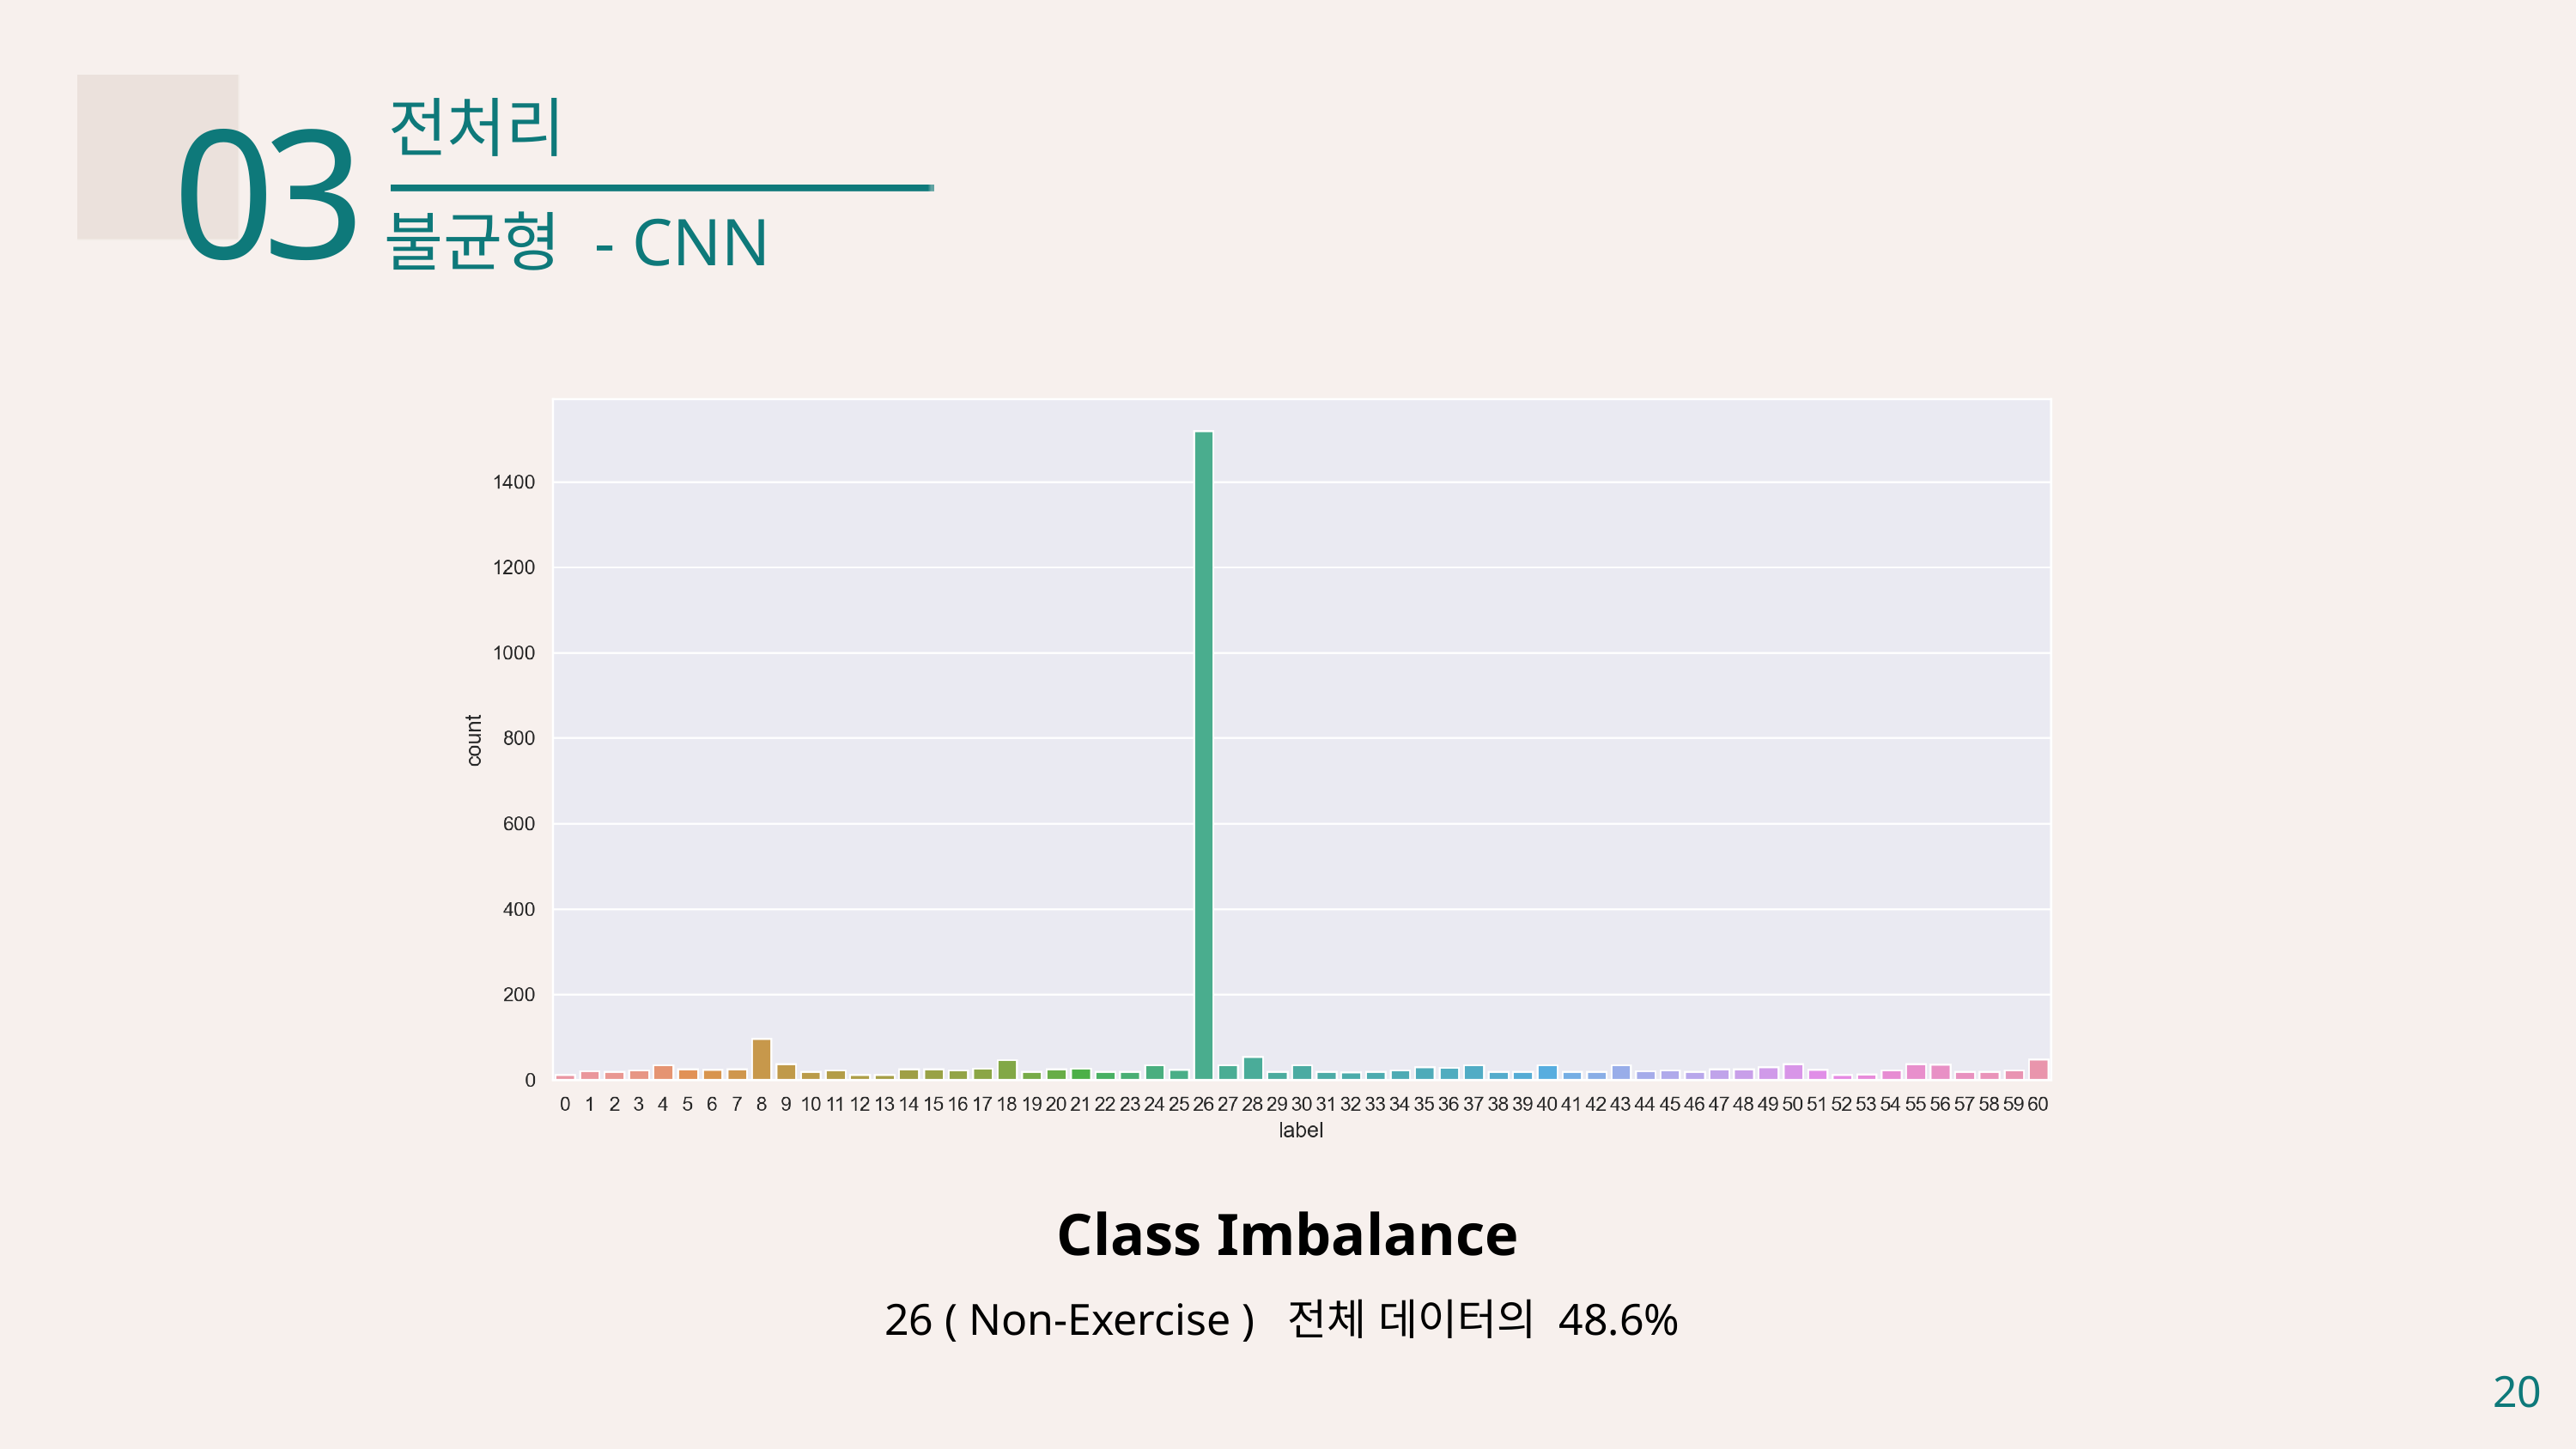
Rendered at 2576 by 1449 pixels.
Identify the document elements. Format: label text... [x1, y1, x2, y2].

text_box 03 [160, 73, 812, 301]
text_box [76, 75, 240, 241]
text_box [391, 185, 934, 192]
text_box 불균형 - CNN [371, 194, 1095, 285]
text_box Class Imbalance 26 ( Non-Exercise ) 전체 데이터의 48.6% [872, 1202, 1704, 1350]
slide_number 20 [2254, 1367, 2555, 1420]
text_box 전처리 [375, 81, 1009, 171]
picture [311, 289, 2244, 1192]
